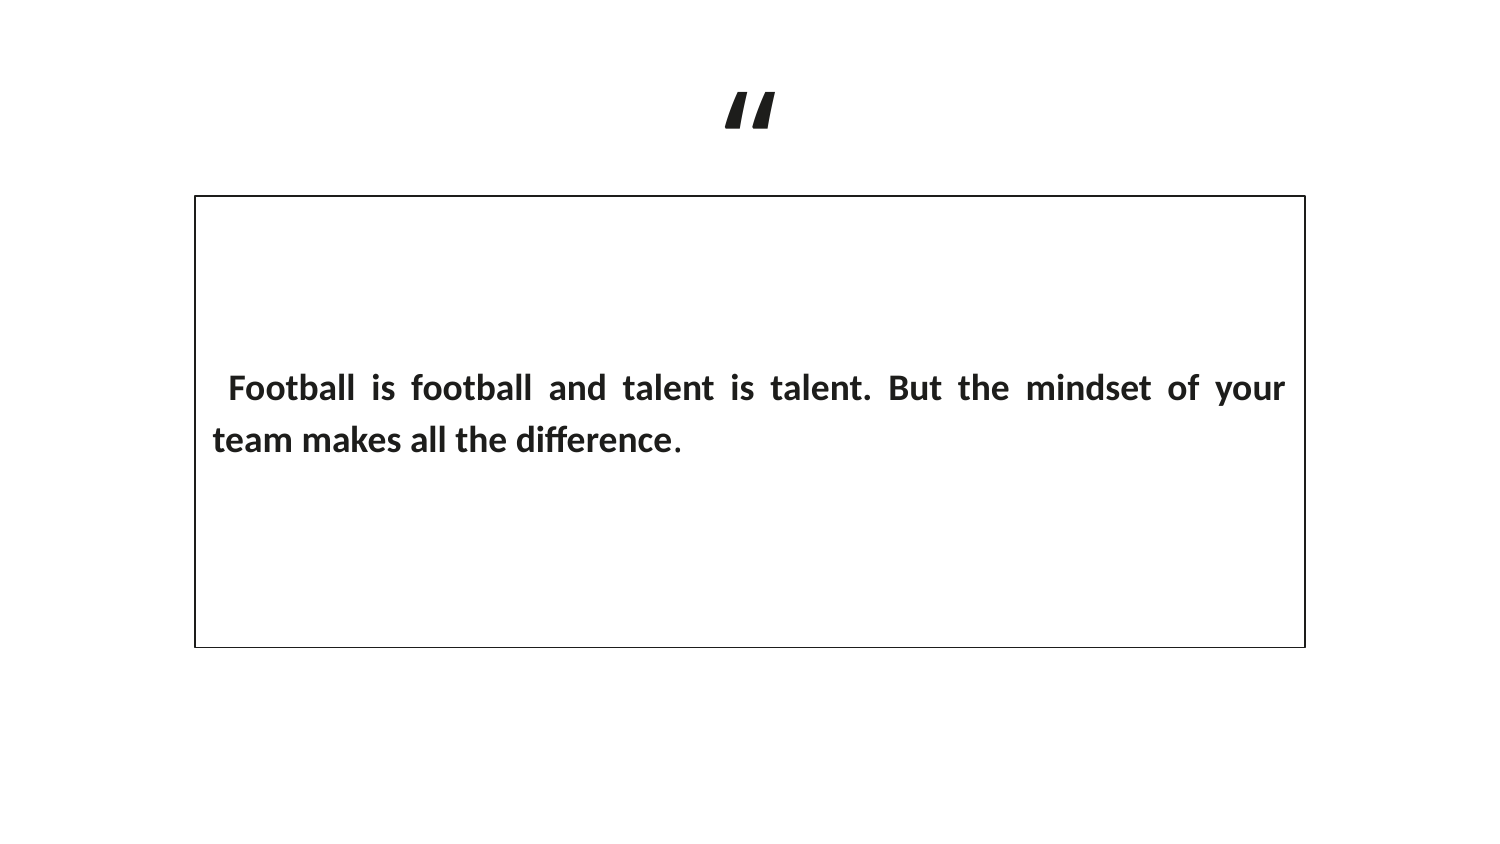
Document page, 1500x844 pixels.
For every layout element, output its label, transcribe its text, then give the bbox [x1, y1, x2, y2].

list Football is football and talent is talent. But the mindset of your team makes all the difference. [197, 392, 1303, 527]
